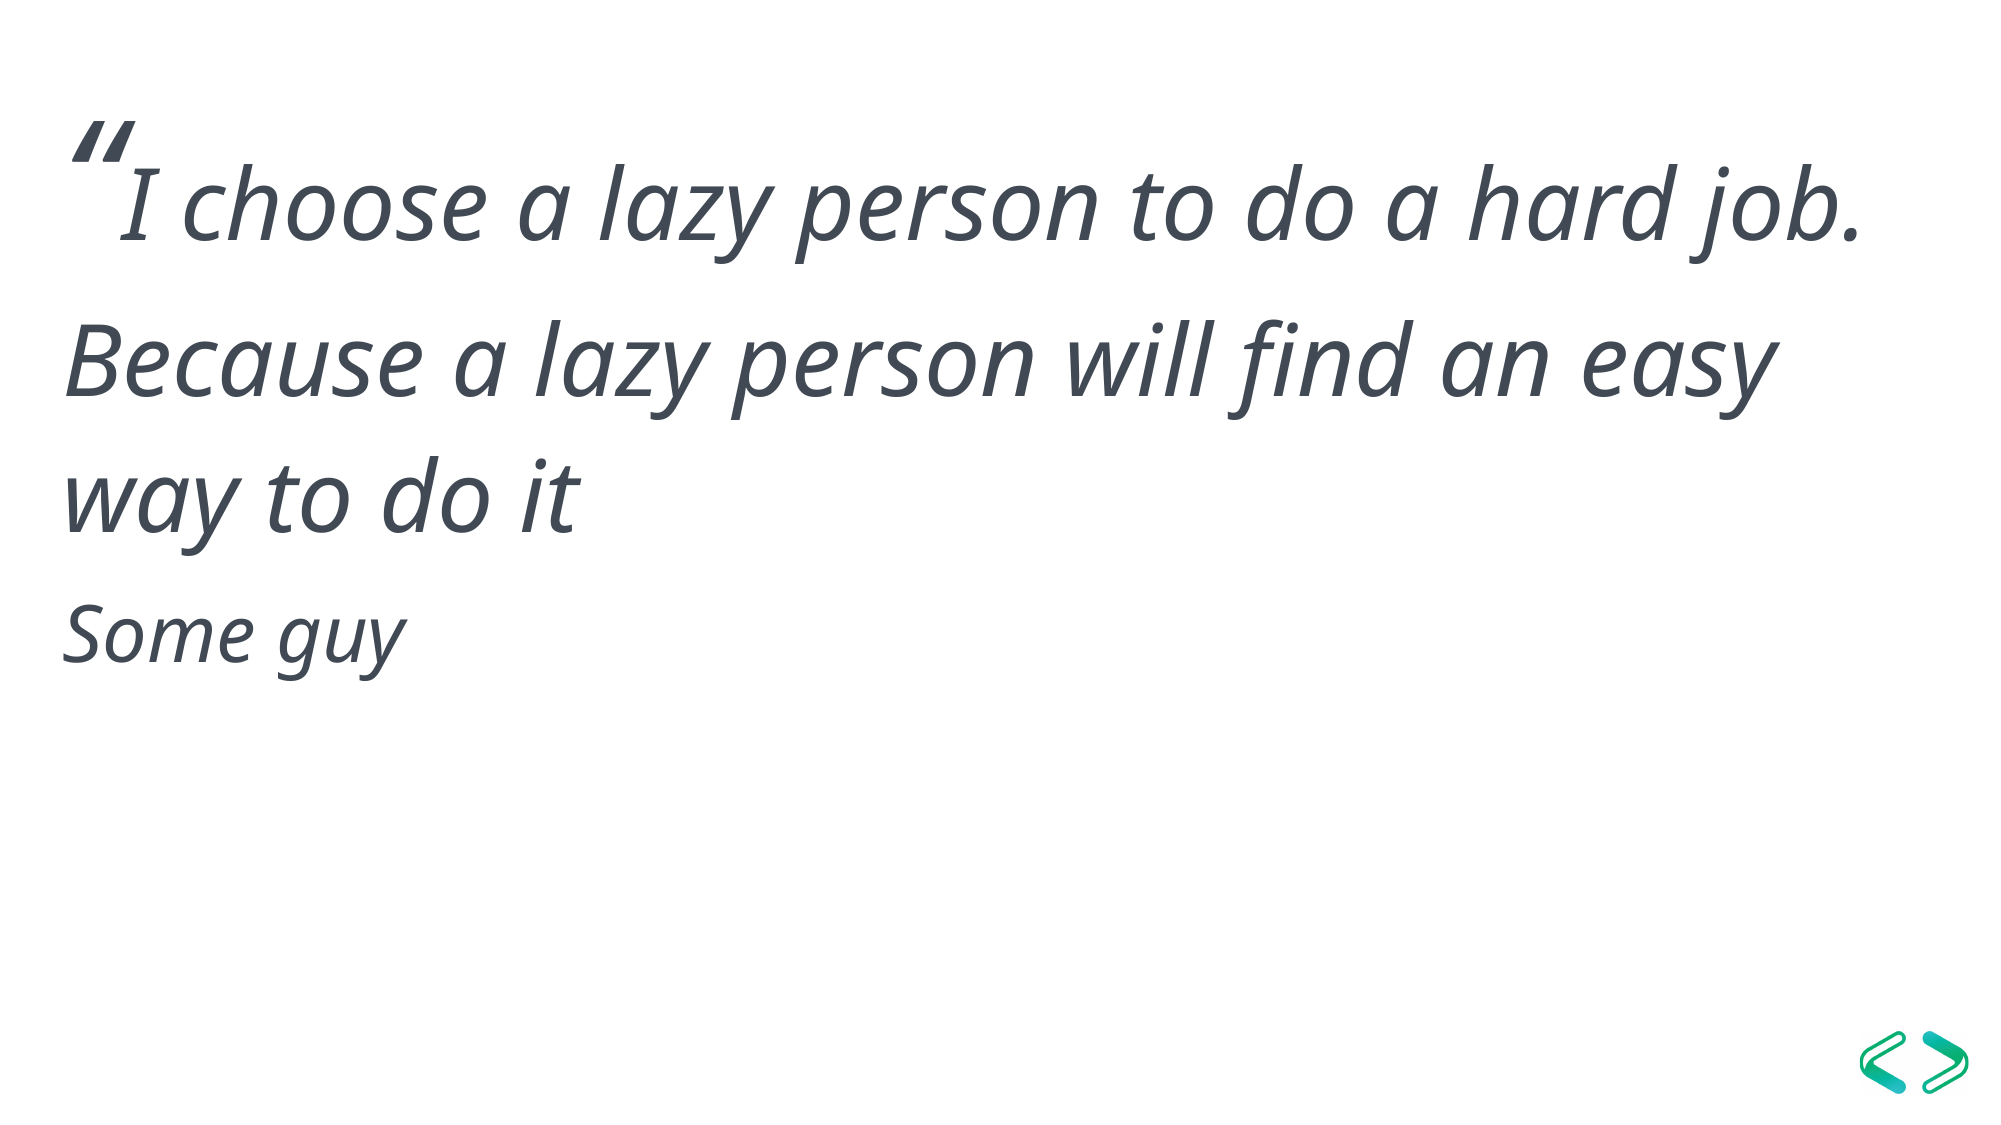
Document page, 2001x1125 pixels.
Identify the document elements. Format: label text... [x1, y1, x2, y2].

list “I choose a lazy person to do a hard job. Because a lazy person will find an easy way to do it Some guy [62, 62, 1938, 1063]
